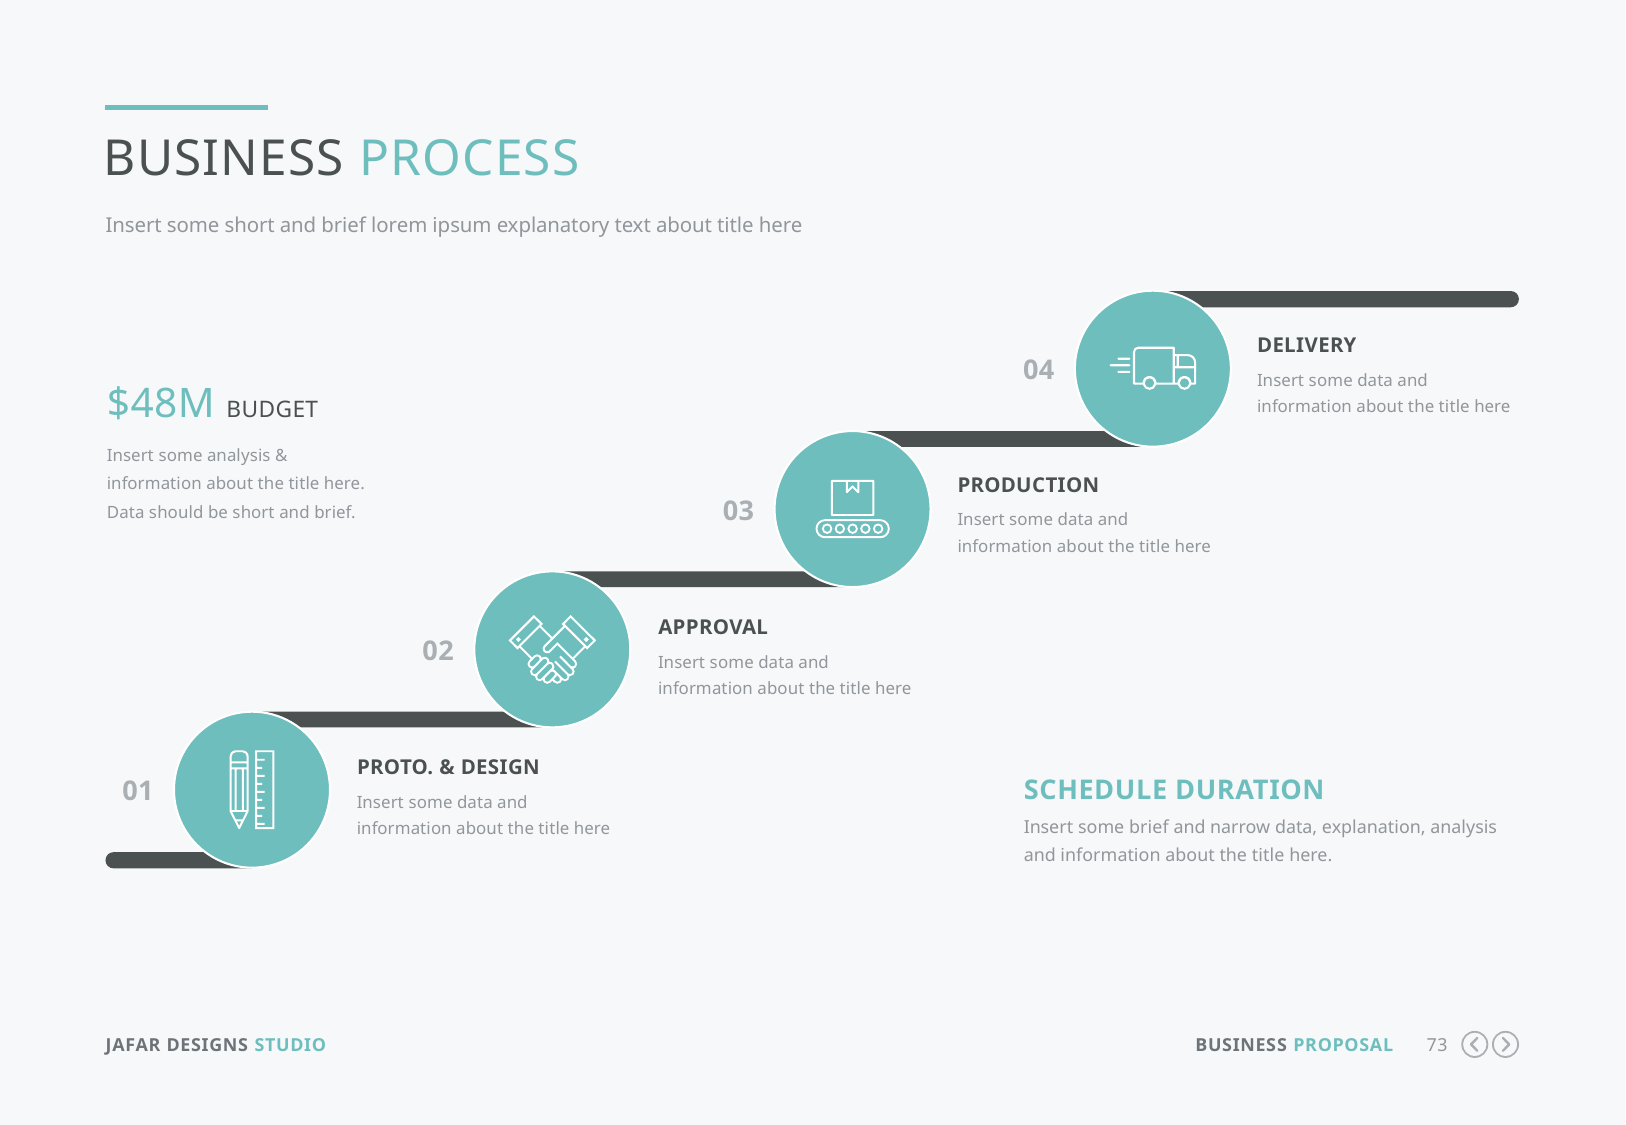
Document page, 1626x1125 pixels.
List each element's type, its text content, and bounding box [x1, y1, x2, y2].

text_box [356, 754, 617, 839]
text_box [267, 711, 537, 728]
text_box 02 [405, 633, 454, 666]
text_box 04 [1006, 351, 1055, 385]
text_box 01 [105, 773, 154, 806]
list Insert some short and brief lorem ipsum explanatory text about title here [105, 209, 1519, 241]
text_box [1023, 762, 1518, 866]
text_box [815, 519, 890, 539]
text_box [865, 430, 1142, 448]
text_box [508, 615, 597, 684]
text_box [1132, 346, 1197, 390]
text_box [830, 479, 875, 516]
text_box [1073, 289, 1232, 448]
text_box [229, 750, 249, 830]
text_box [1161, 289, 1520, 309]
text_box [658, 614, 918, 699]
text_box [957, 471, 1217, 557]
text_box [172, 710, 332, 869]
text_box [106, 376, 383, 523]
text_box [1257, 332, 1519, 417]
list Business Process [103, 125, 1518, 188]
text_box [255, 750, 275, 830]
text_box [773, 430, 932, 589]
text_box 03 [706, 493, 755, 526]
text_box [473, 570, 632, 729]
text_box [563, 570, 839, 588]
text_box [104, 851, 254, 870]
